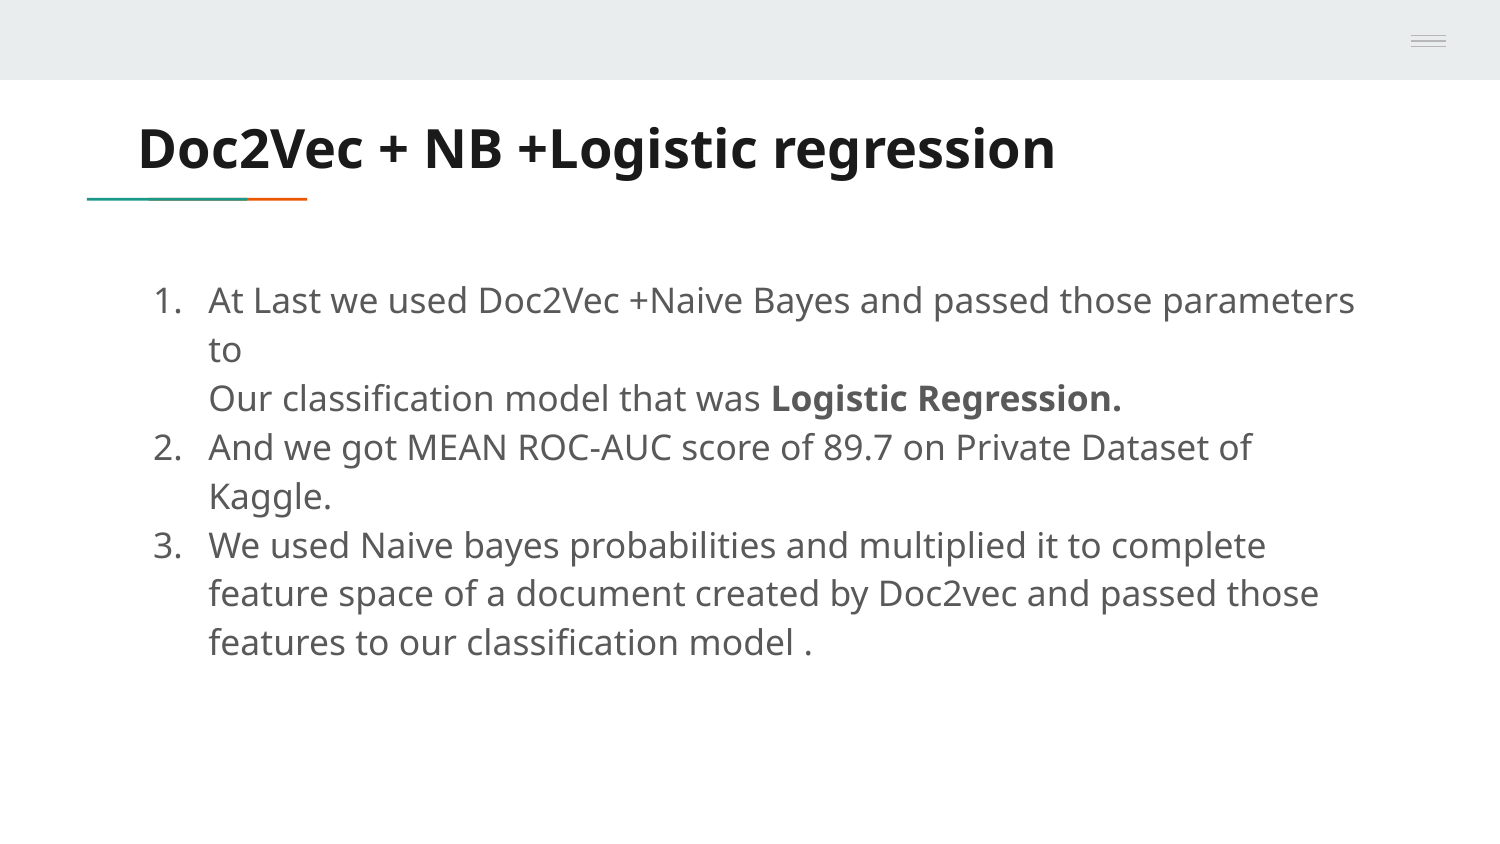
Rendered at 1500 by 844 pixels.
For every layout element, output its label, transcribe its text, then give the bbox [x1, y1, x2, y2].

title Doc2Vec + NB +Logistic regression [122, 99, 1378, 205]
list At Last we used Doc2Vec +Naive Bayes and passed those parameters to Our classification model that was Logistic Regression. And we got MEAN ROC-AUC score of 89.7 on Private Dataset of Kaggle. We used Naive bayes probabilities and multiplied it to complete feature space of a document created by Doc2vec and passed those features to our classification model . [118, 256, 1384, 789]
